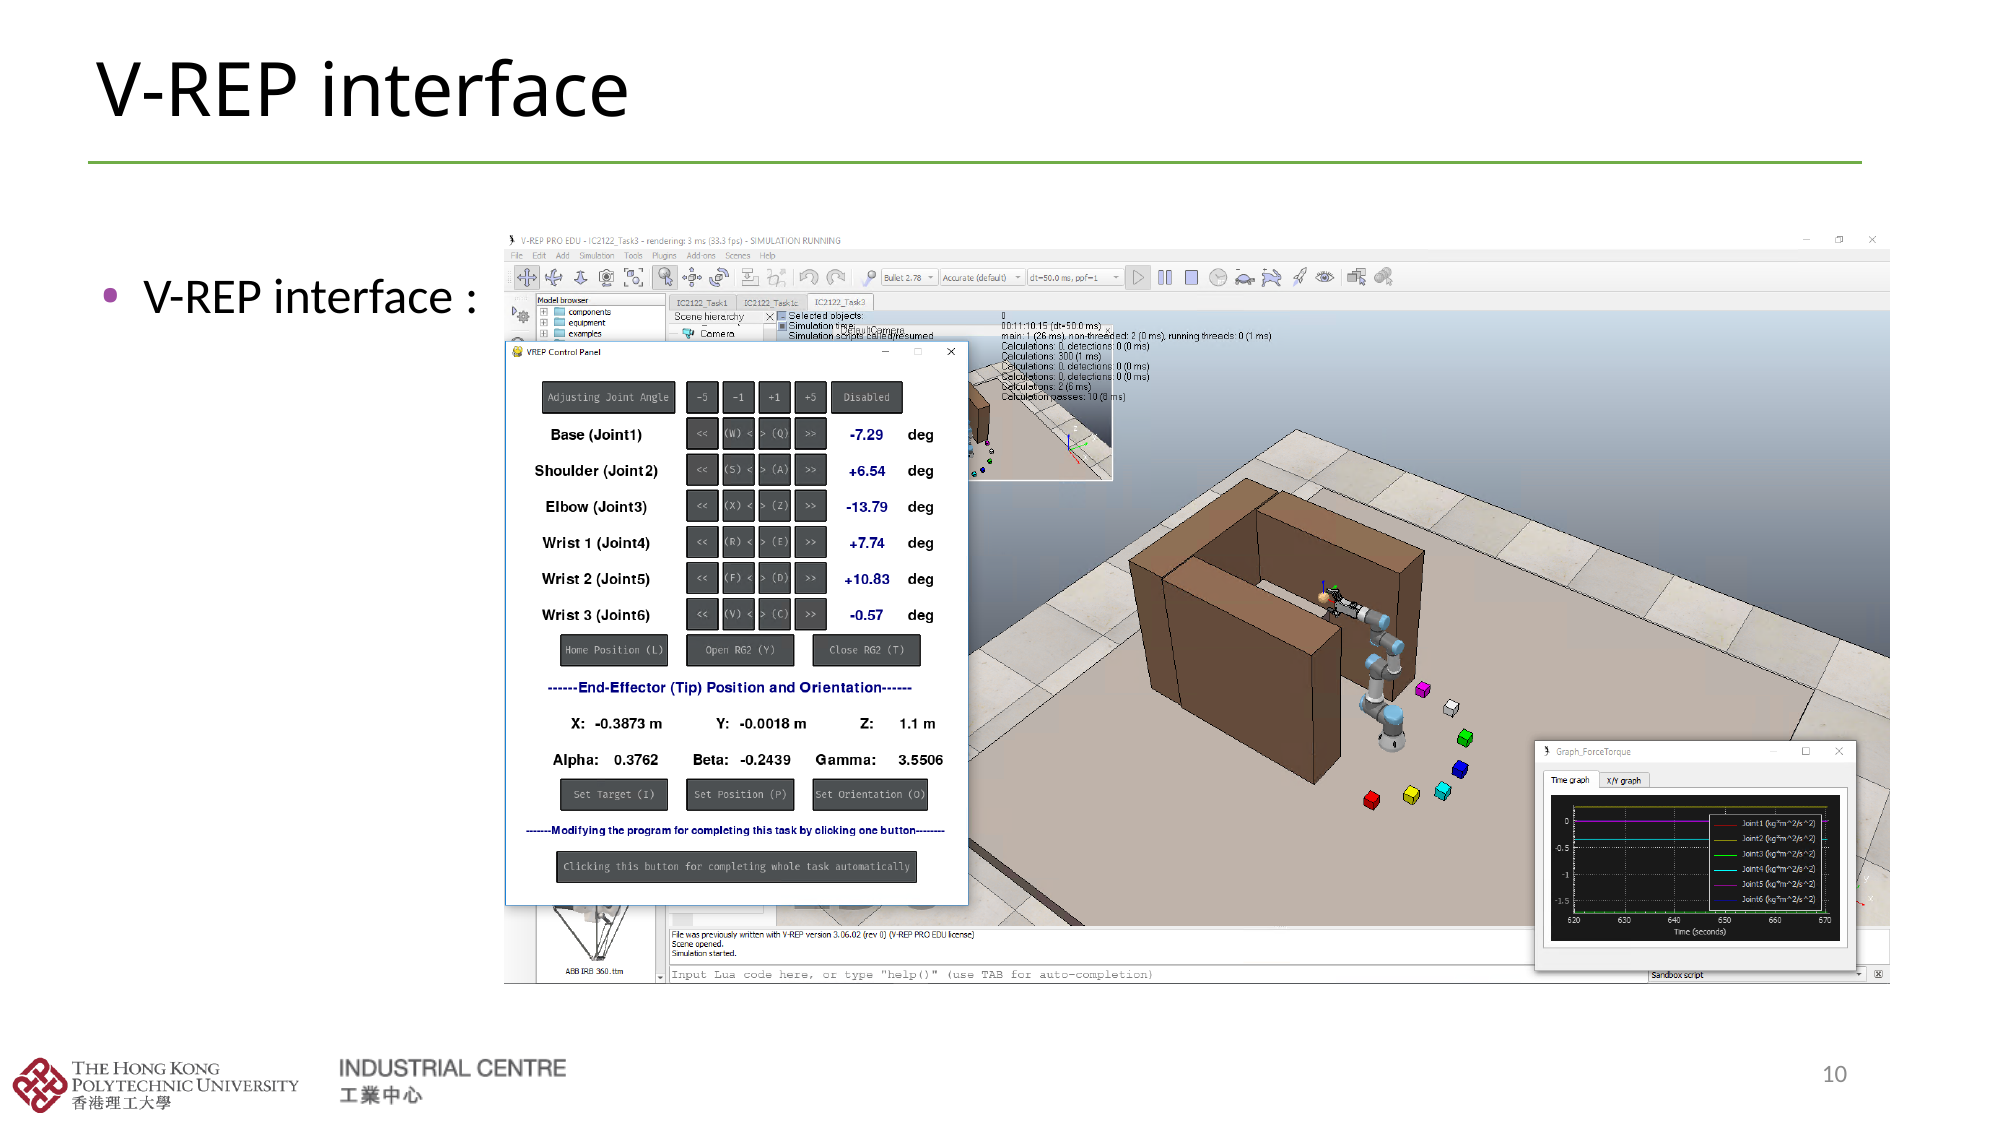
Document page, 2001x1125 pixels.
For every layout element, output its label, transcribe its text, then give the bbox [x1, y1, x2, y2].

title V-REP interface [81, 21, 1732, 163]
slide_number 10 [1412, 1042, 1863, 1103]
text_box V-REP interface : [68, 196, 1479, 997]
picture [12, 1056, 299, 1113]
picture [504, 232, 1890, 984]
picture [331, 1044, 583, 1105]
